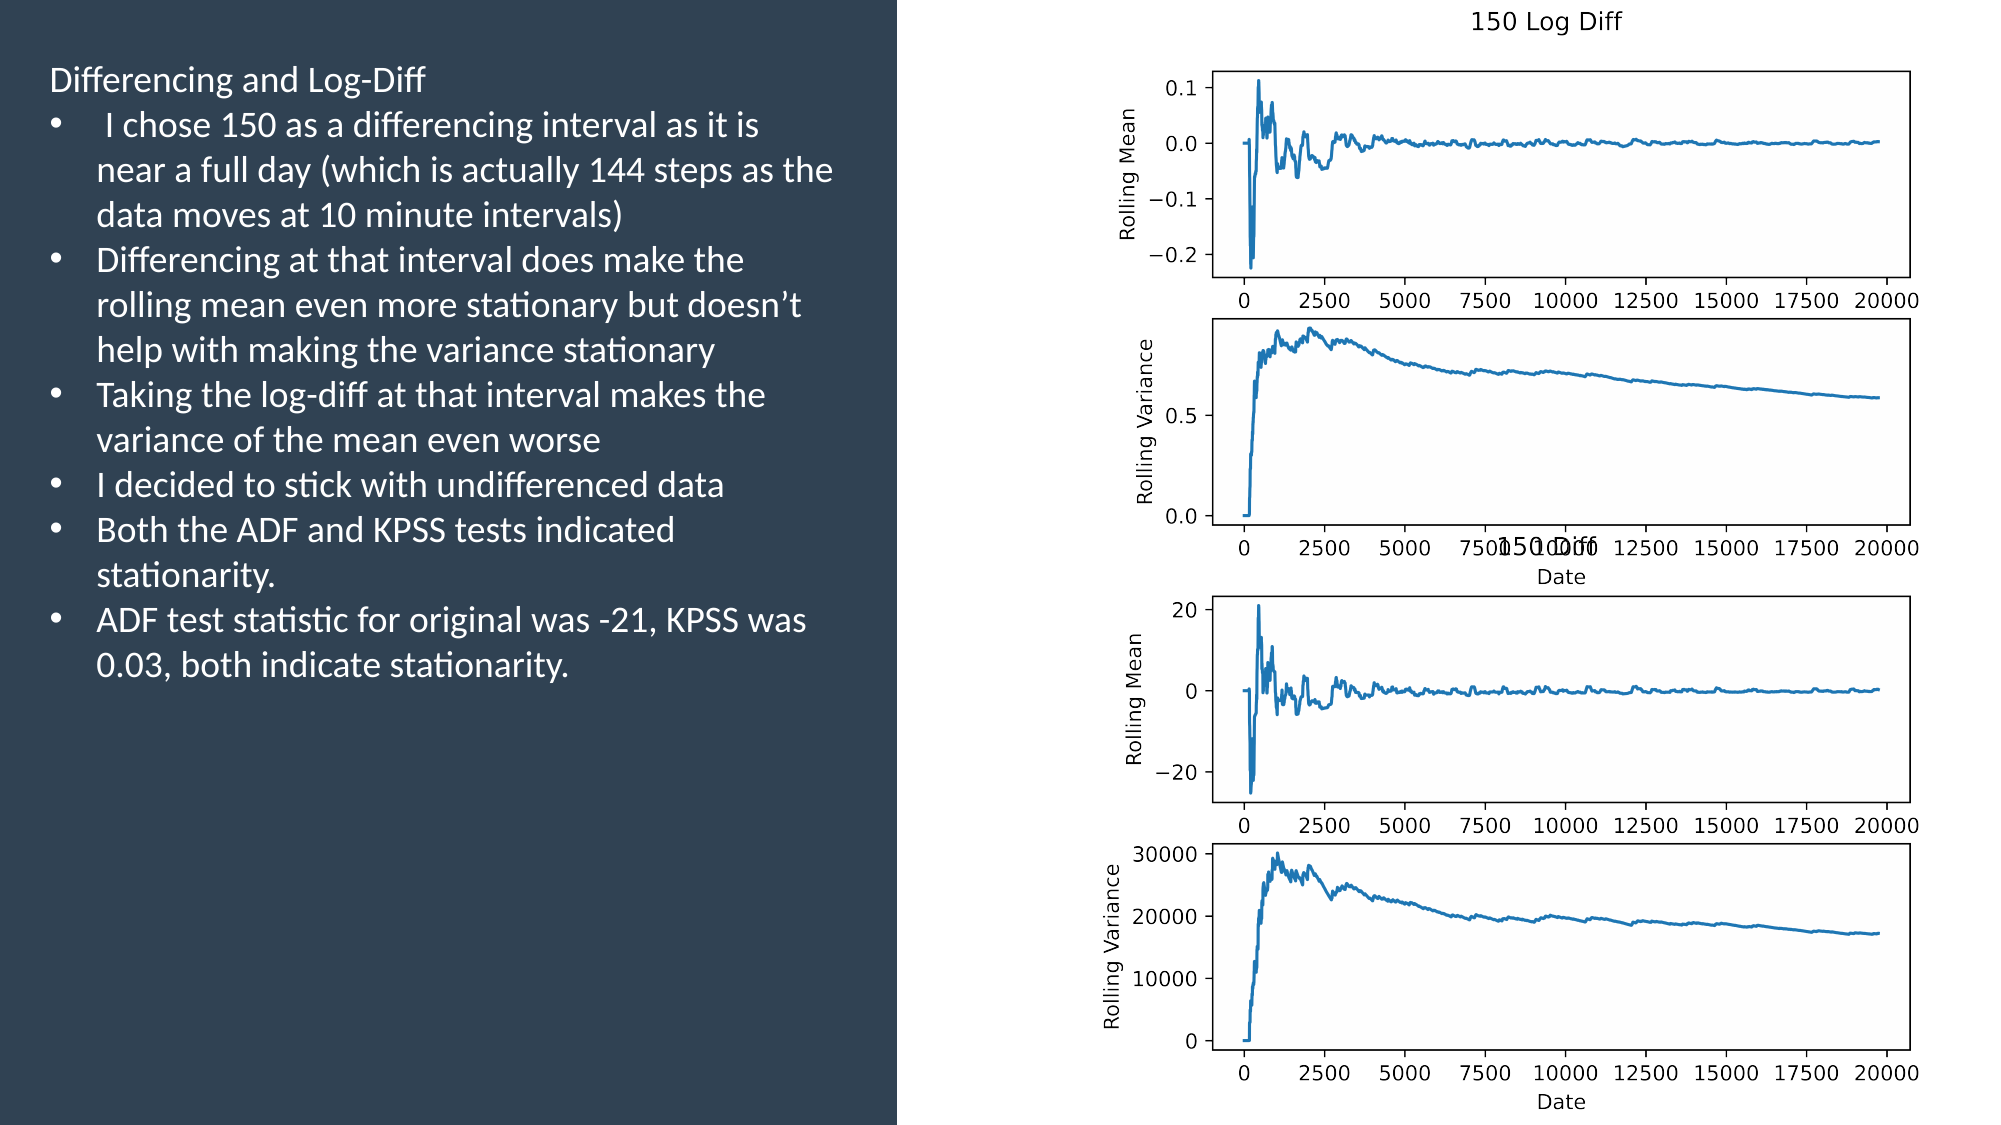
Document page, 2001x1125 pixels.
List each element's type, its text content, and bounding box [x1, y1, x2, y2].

picture [1099, 0, 2000, 1125]
text_box [0, 0, 898, 1125]
text_box Differencing and Log-Diff I chose 150 as a differencing interval as it is near a full day (which is actually 144 steps as the data moves at 10 minute intervals) Differencing at that interval does make the rolling mean even more stationary but doesn’t help with making the variance stationary Taking the log-diff at that interval makes the variance of the mean even worse I decided to stick with undifferenced data Both the ADF and KPSS tests indicated stationarity. ADF test statistic for original was -21, KPSS was 0.03, both indicate stationarity. [34, 47, 850, 738]
